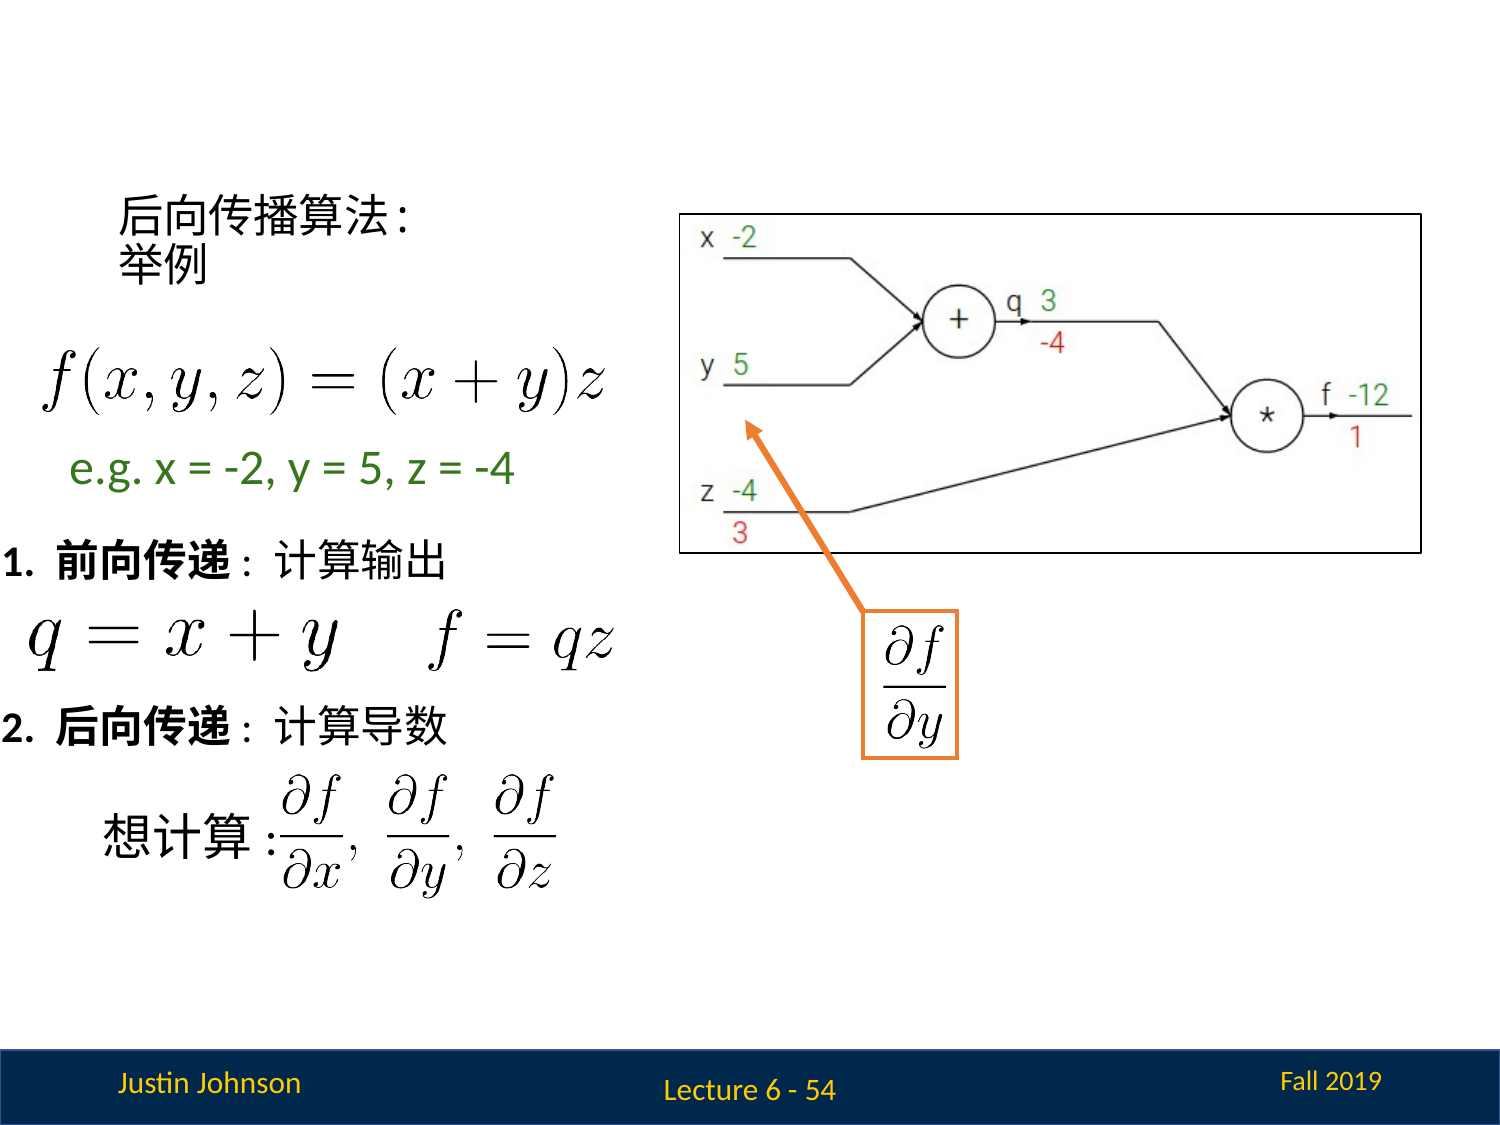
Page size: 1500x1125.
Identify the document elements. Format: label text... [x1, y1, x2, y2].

picture [42, 347, 605, 415]
picture [280, 774, 556, 899]
picture [680, 214, 1421, 552]
text_box 1. 前向传递: 计算输出 [0, 525, 464, 593]
text_box 想计算: [87, 789, 280, 873]
slide_number Lecture 6 - 54 [547, 1057, 953, 1118]
text_box e.g. x = -2, y = 5, z = -4 [54, 419, 649, 518]
text_box [862, 610, 958, 759]
picture [428, 609, 614, 671]
picture [29, 609, 338, 672]
picture [883, 625, 953, 749]
text_box 2. 后向传递: 计算导数 [0, 690, 464, 759]
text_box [745, 419, 864, 612]
title 后向传播算法: 举例 [103, 185, 570, 299]
